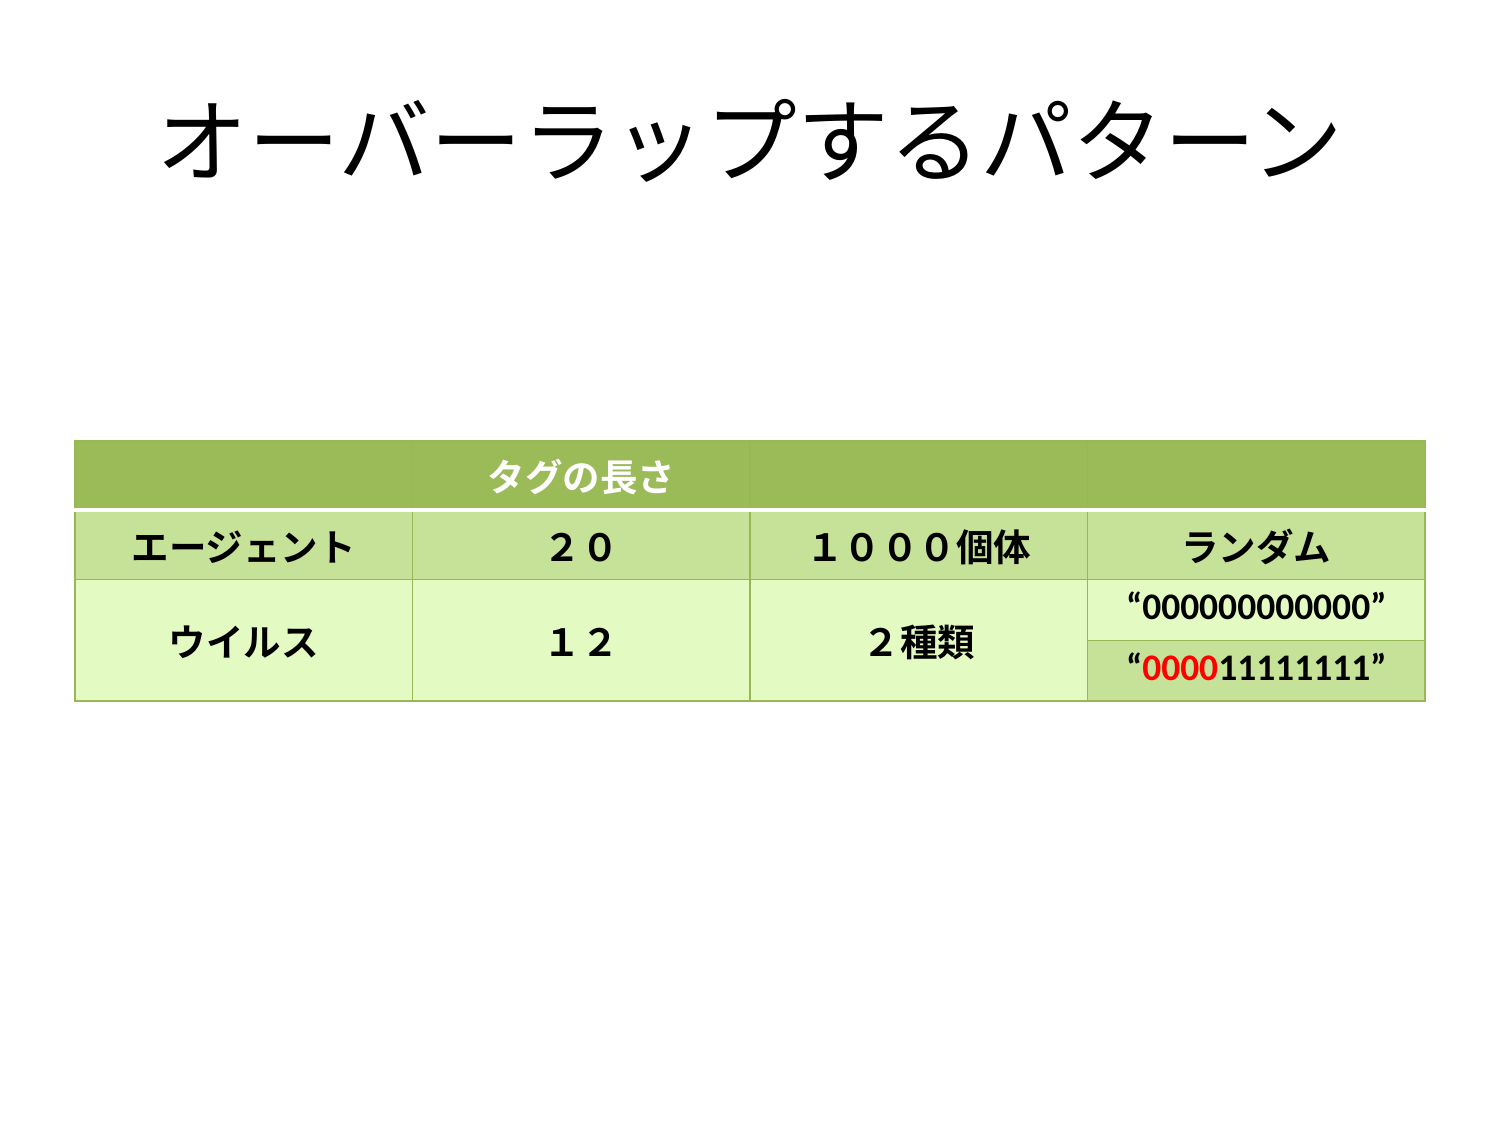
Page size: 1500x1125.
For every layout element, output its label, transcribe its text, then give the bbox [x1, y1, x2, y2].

table_cell １２ [413, 580, 749, 700]
table_header [1088, 442, 1424, 508]
table_header [76, 442, 412, 508]
table_cell エージェント [76, 512, 412, 579]
table_cell “000011111111” [1088, 641, 1424, 700]
table_cell ランダム [1088, 512, 1424, 579]
table_cell ２種類 [751, 580, 1087, 700]
title オーバーラップするパターン [75, 45, 1425, 233]
table_cell “000000000000” [1088, 580, 1424, 640]
table_header タグの長さ [413, 442, 749, 508]
table_cell ２０ [413, 512, 749, 579]
table_cell ウイルス [76, 580, 412, 700]
table_cell １０００個体 [751, 512, 1087, 579]
table_header [751, 442, 1087, 508]
